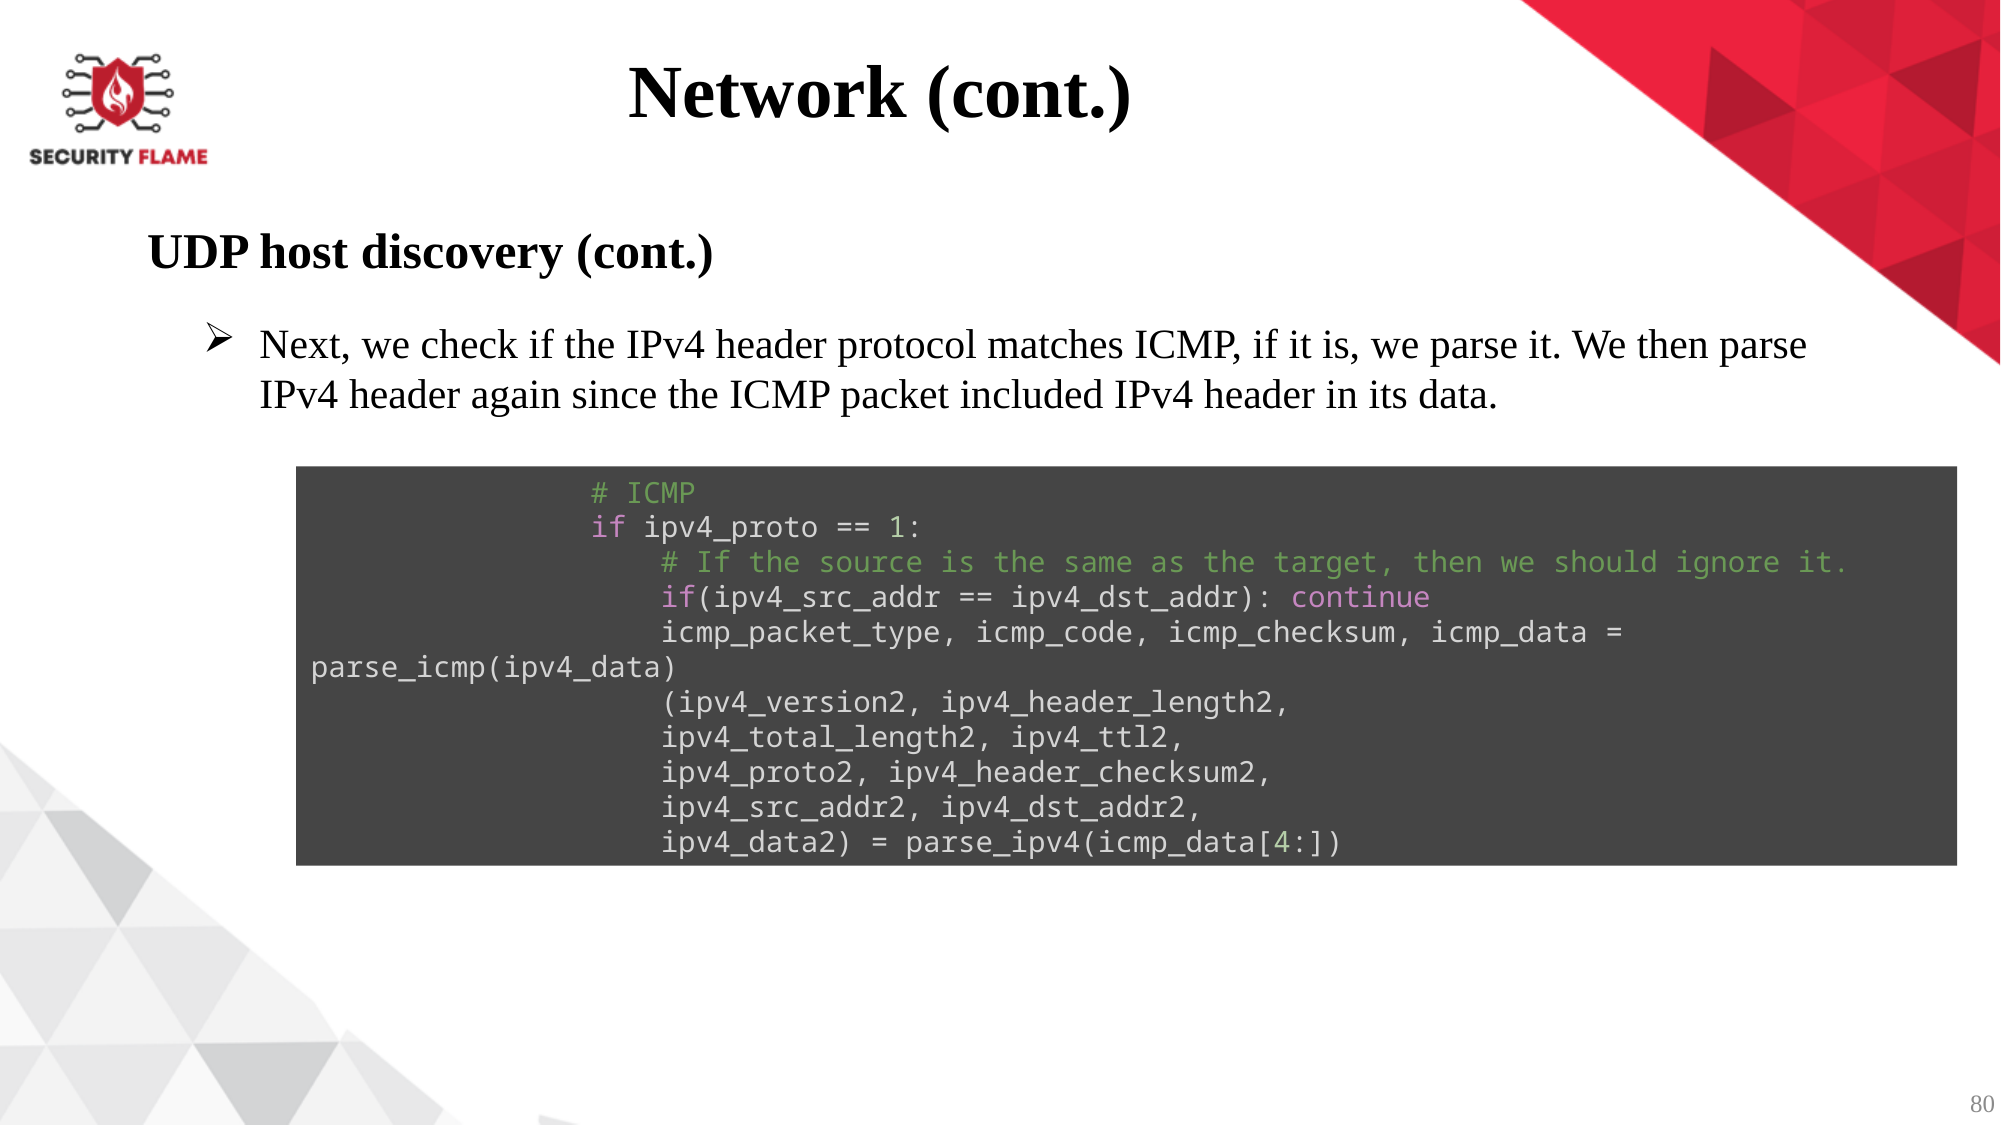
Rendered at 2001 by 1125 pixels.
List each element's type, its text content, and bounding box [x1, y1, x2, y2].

slide_number 80 [1908, 1072, 2000, 1125]
text_box Next, we check if the IPv4 header protocol matches ICMP, if it is, we parse it. We then parse IPv4 header again since the ICMP packet included IPv4 header in its data. [188, 309, 1863, 475]
text_box UDP host discovery (cont.) [132, 210, 1834, 286]
text_box Network (cont.) [613, 35, 1185, 140]
picture [0, 0, 2001, 1125]
text_box # ICMP if ipv4_proto == 1: # If the source is the same as the target, then we should ignore it. if(ipv4_src_addr == ipv4_dst_addr): continue icmp_packet_type, icmp_code, icmp_checksum, icmp_data = parse_icmp(ipv4_data) (ipv4_version2, ipv4_header_length2, ipv4_total_length2, ipv4_ttl2, ipv4_proto2, ipv4_header_checksum2, ipv4_src_addr2, ipv4_dst_addr2, ipv4_data2) = parse_ipv4(icmp_data[4:]) [296, 466, 1958, 866]
